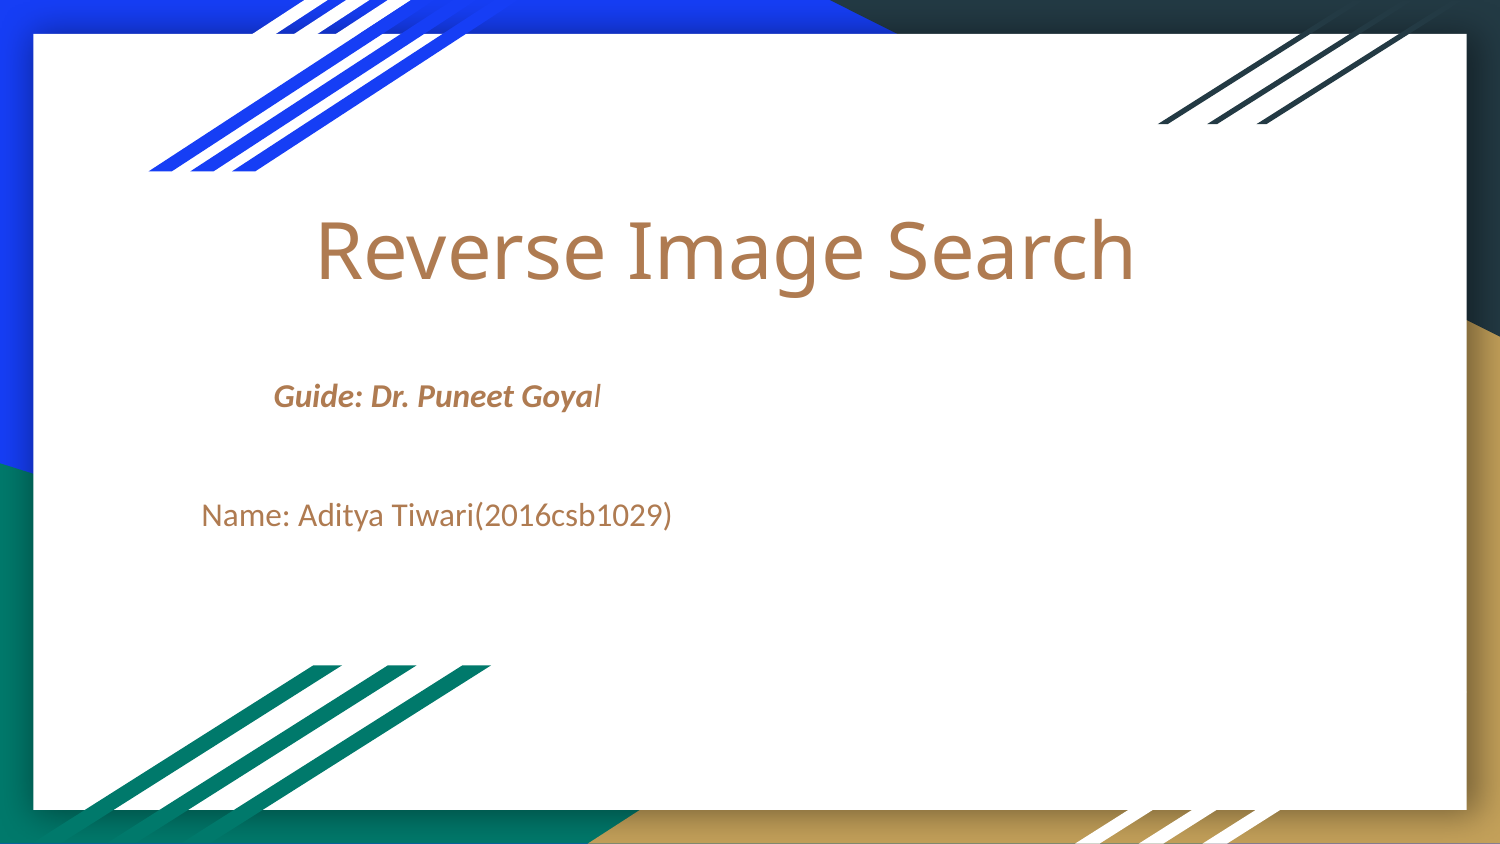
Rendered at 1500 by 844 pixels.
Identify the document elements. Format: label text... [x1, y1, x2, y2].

subtitle Guide: Dr. Puneet Goyal Name: Aditya Tiwari(2016csb1029) [88, 358, 787, 690]
title Reverse Image Search [57, 41, 1396, 359]
